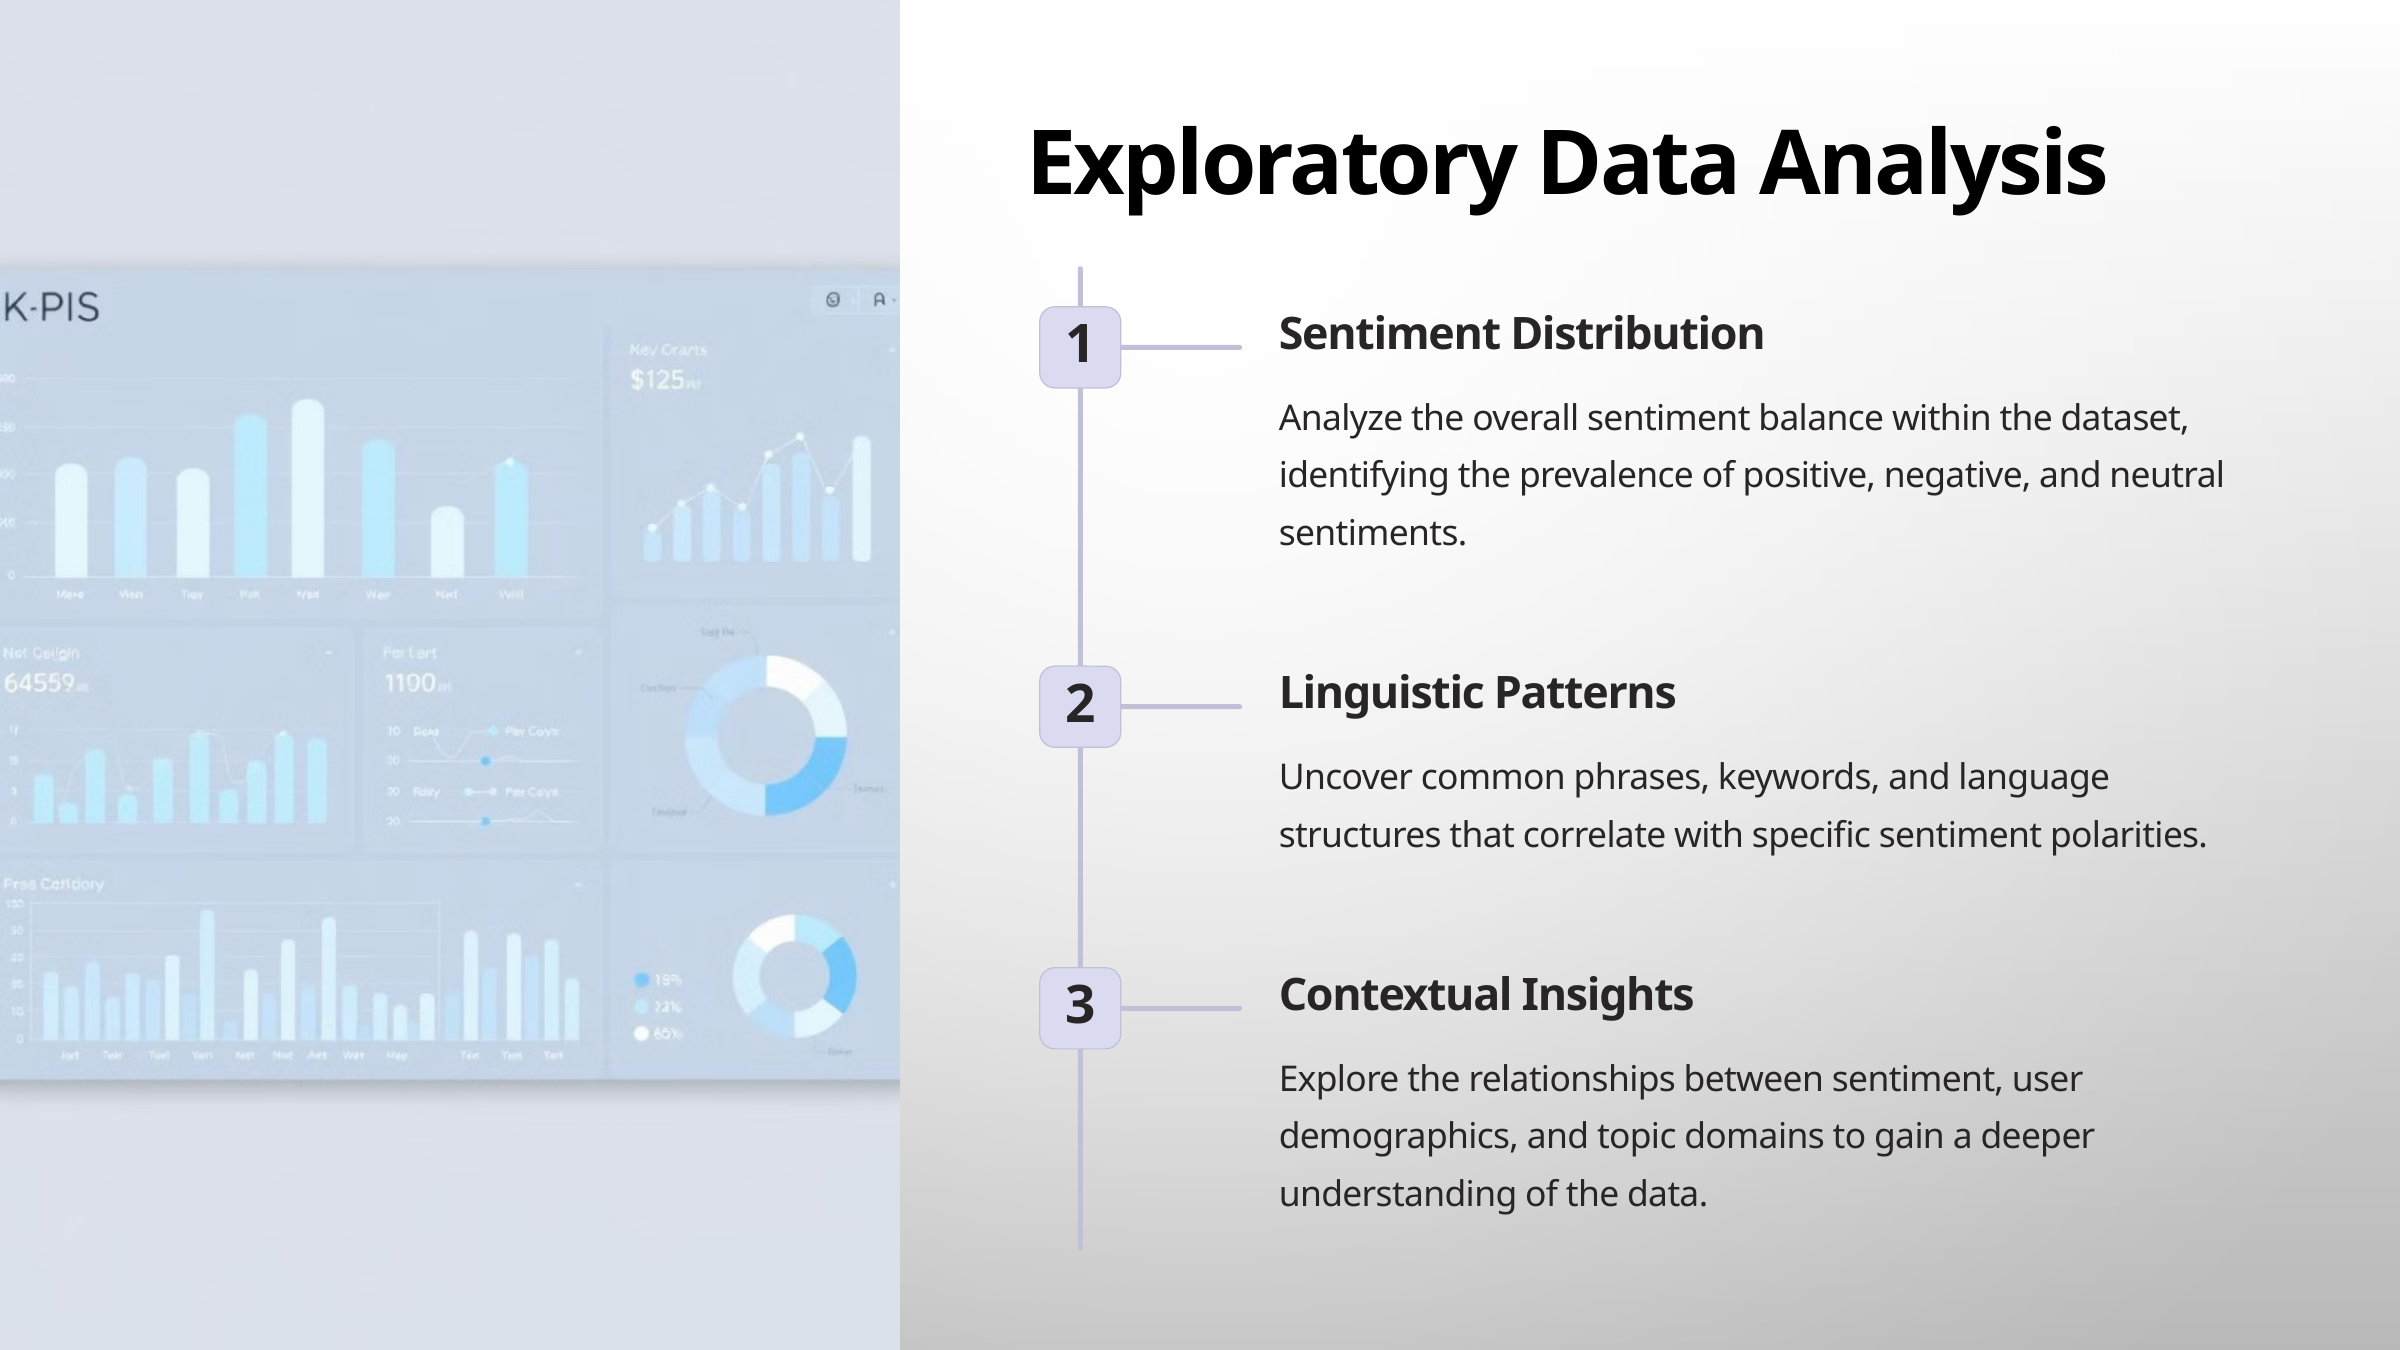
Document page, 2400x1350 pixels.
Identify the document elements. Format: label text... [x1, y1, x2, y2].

text_box Analyze the overall sentiment balance within the dataset, identifying the prevalence of positive, negative, and neutral sentiments. [1278, 380, 2274, 554]
text_box [1077, 266, 1083, 306]
text_box [1121, 1005, 1243, 1011]
text_box Contextual Insights [1278, 963, 1730, 1020]
text_box Explore the relationships between sentiment, user demographics, and topic domains to gain a deeper understanding of the data. [1278, 1041, 2274, 1215]
text_box Sentiment Distribution [1278, 302, 1744, 359]
text_box Linguistic Patterns [1278, 661, 1730, 718]
picture [0, 0, 2400, 1350]
text_box 3 [1063, 981, 1097, 1036]
text_box 2 [1064, 679, 1097, 734]
text_box [1121, 704, 1243, 710]
text_box [1077, 748, 1083, 967]
text_box [1039, 666, 1121, 748]
text_box [1039, 967, 1121, 1049]
text_box [1077, 388, 1083, 666]
text_box [1039, 306, 1121, 388]
text_box Uncover common phrases, keywords, and language structures that correlate with specific sentiment polarities. [1278, 739, 2274, 856]
text_box [1077, 1049, 1083, 1251]
text_box 1 [1069, 320, 1092, 375]
text_box [1121, 344, 1243, 350]
text_box Exploratory Data Analysis [1026, 99, 2097, 213]
